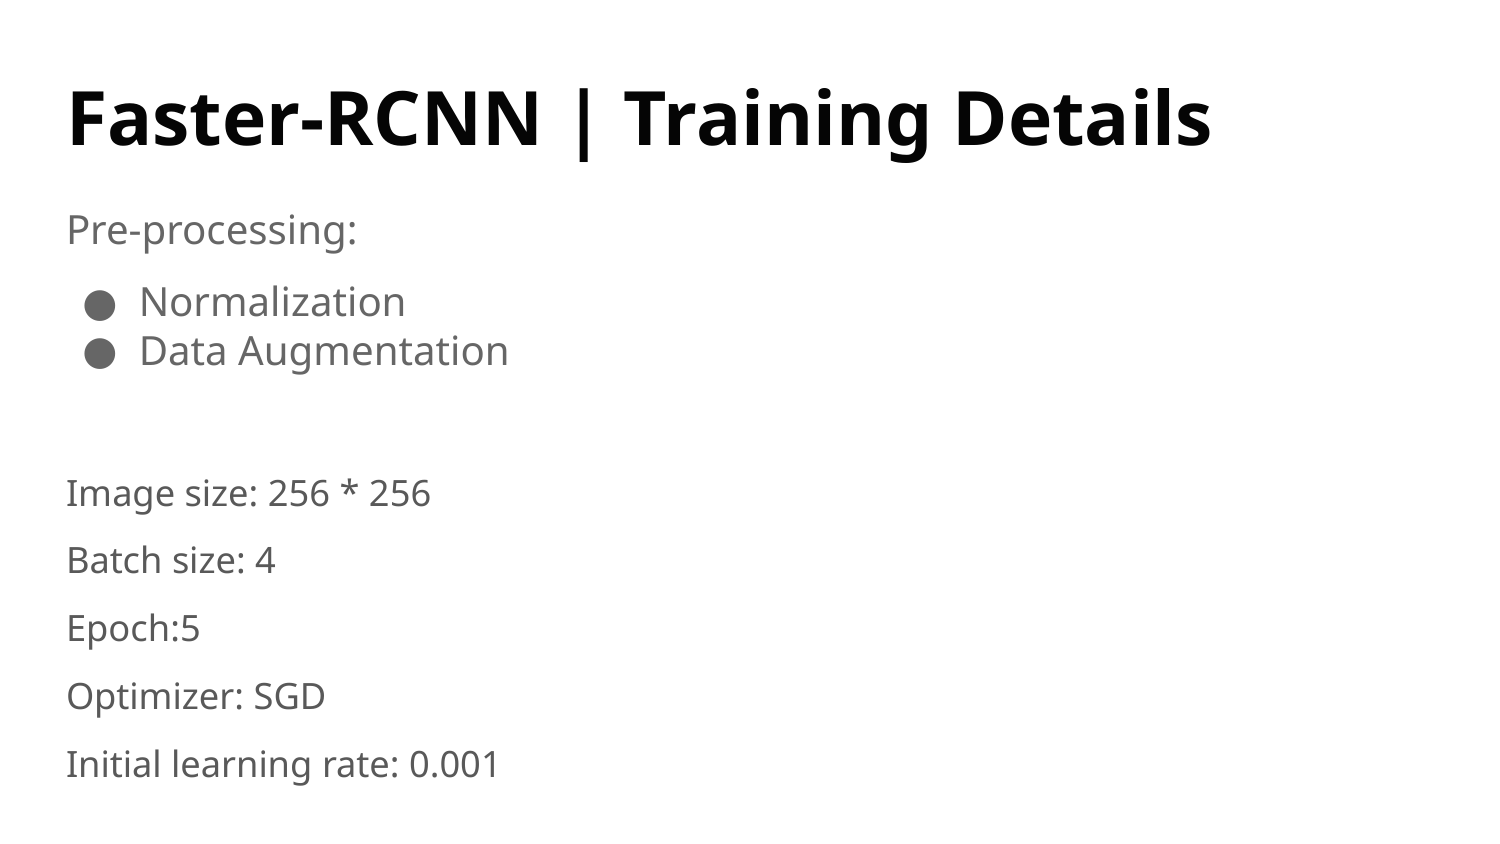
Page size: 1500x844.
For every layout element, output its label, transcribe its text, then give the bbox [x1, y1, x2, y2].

title Faster-RCNN | Training Details [51, 72, 1449, 167]
list Pre-processing: Normalization Data Augmentation Image size: 256 * 256 Batch size: 4 Epoch:5 Optimizer: SGD Initial learning rate: 0.001 [51, 189, 1449, 801]
